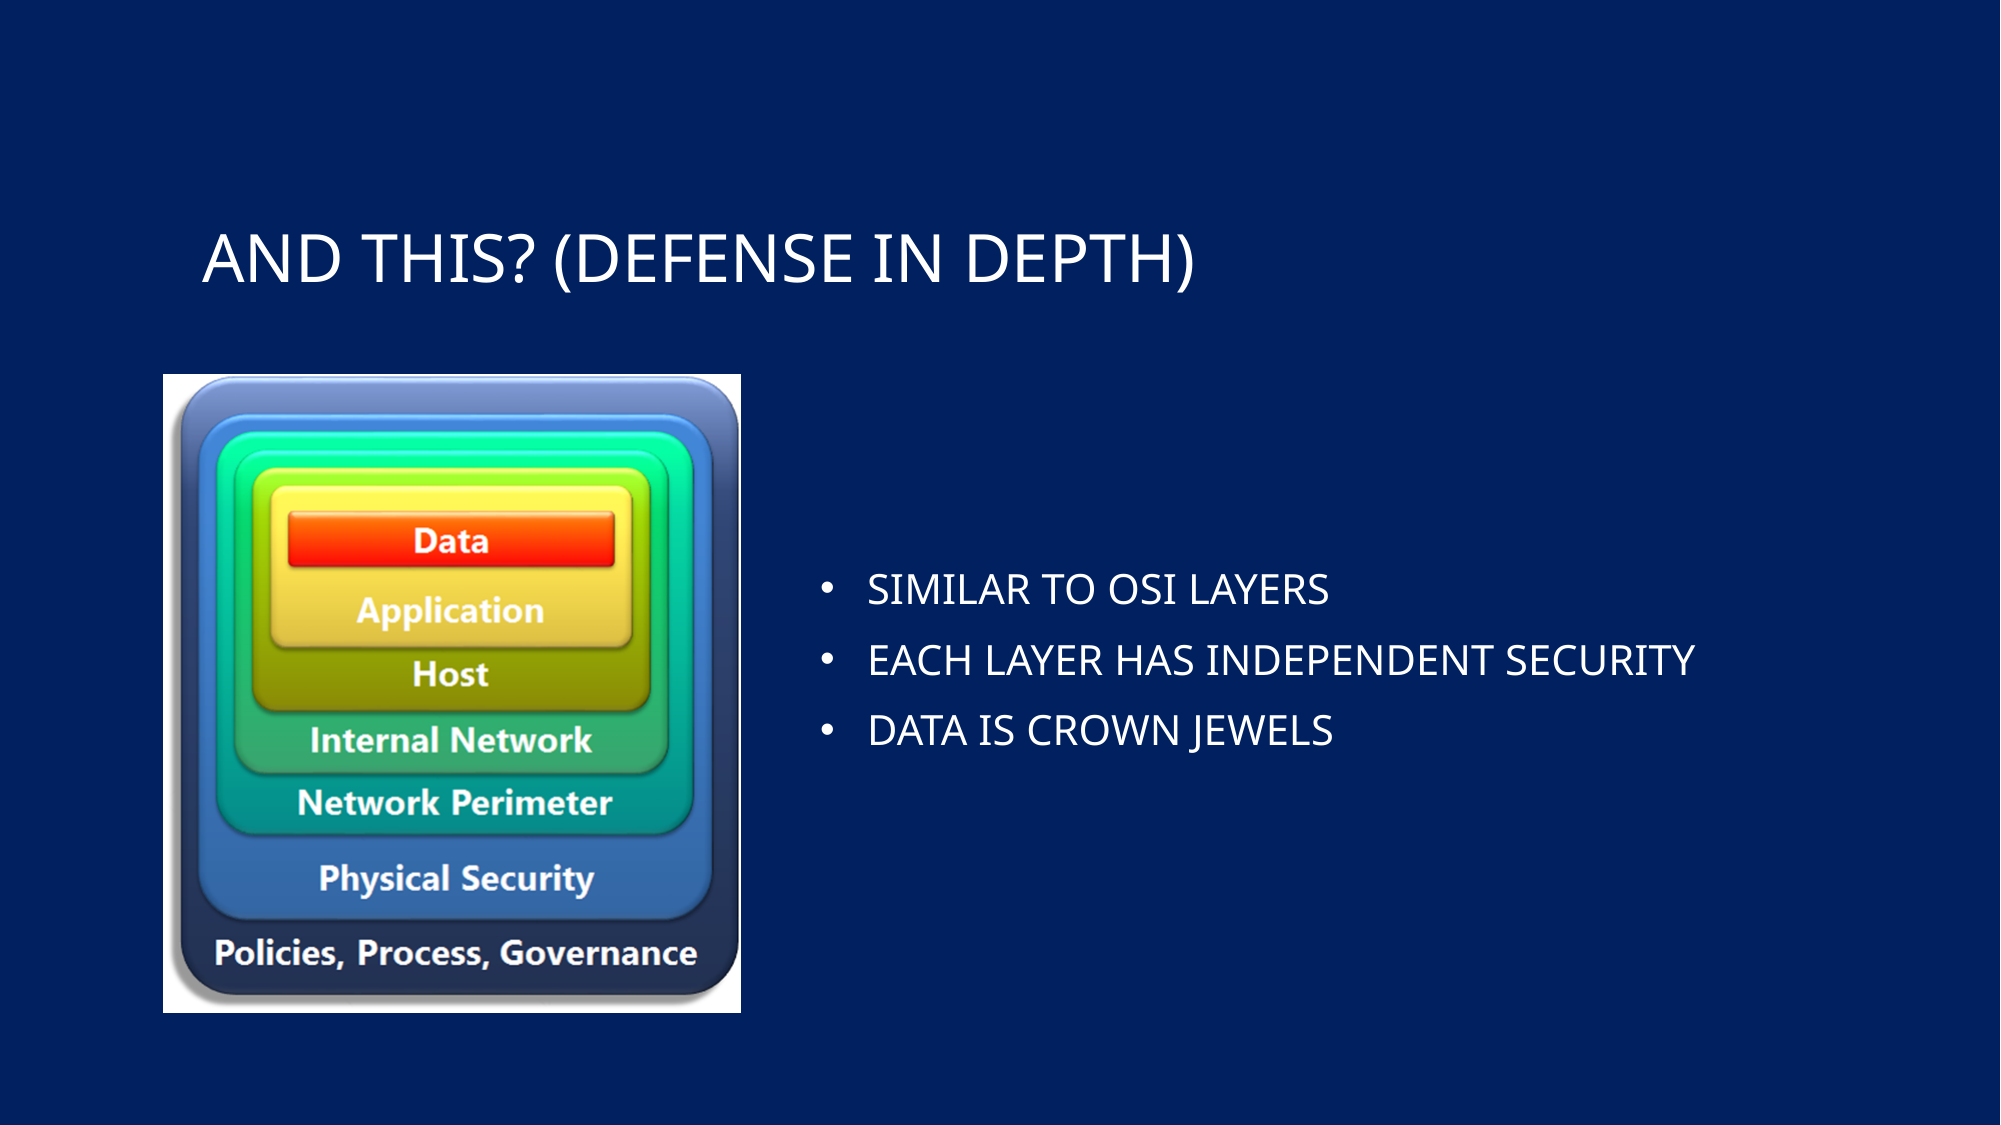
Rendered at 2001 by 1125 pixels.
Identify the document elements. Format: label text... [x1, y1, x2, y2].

list Similar to OSI layers Each layer has independent security Data is crown jewels [805, 437, 1894, 950]
picture [162, 374, 741, 1013]
title And this? (Defense in depth) [187, 99, 1813, 413]
